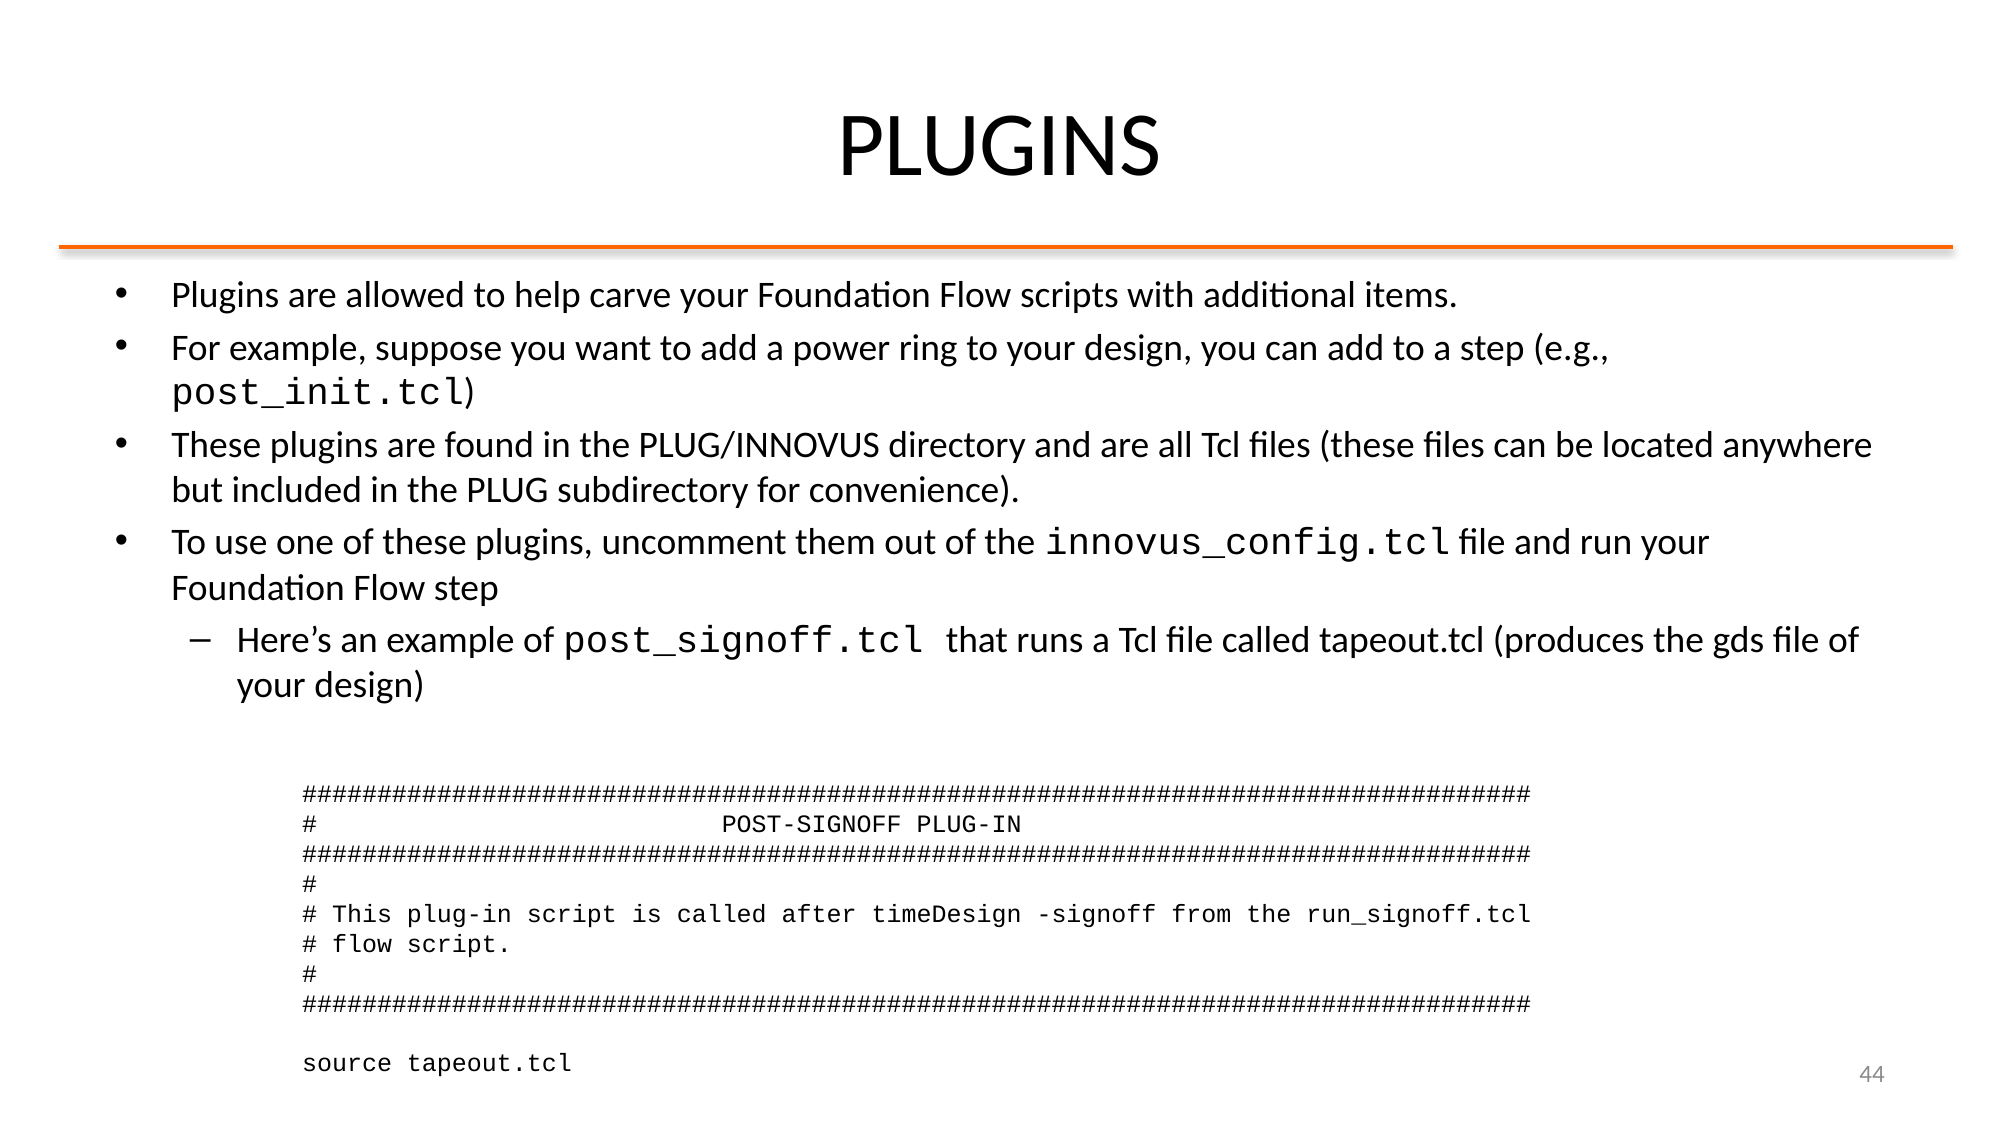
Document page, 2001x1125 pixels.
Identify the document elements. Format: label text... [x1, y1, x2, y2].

text_box ################################################################################## # POST-SIGNOFF PLUG-IN ################################################################################## # # This plug-in script is called after timeDesign -signoff from the run_signoff.tcl # flow script. # ################################################################################## source tapeout.tcl [137, 770, 1700, 1085]
title PLUGINS [99, 45, 1900, 233]
list Plugins are allowed to help carve your Foundation Flow scripts with additional items. For example, suppose you want to add a power ring to your design, you can add to a step (e.g., post_init.tcl) These plugins are found in the PLUG/INNOVUS directory and are all Tcl files (these files can be located anywhere but included in the PLUG subdirectory for convenience). To use one of these plugins, uncomment them out of the innovus_config.tcl file and run your Foundation Flow step Here’s an example of post_signoff.tcl that runs a Tcl file called tapeout.tcl (produces the gds file of your design) [99, 262, 1900, 713]
slide_number 44 [1433, 1042, 1900, 1103]
